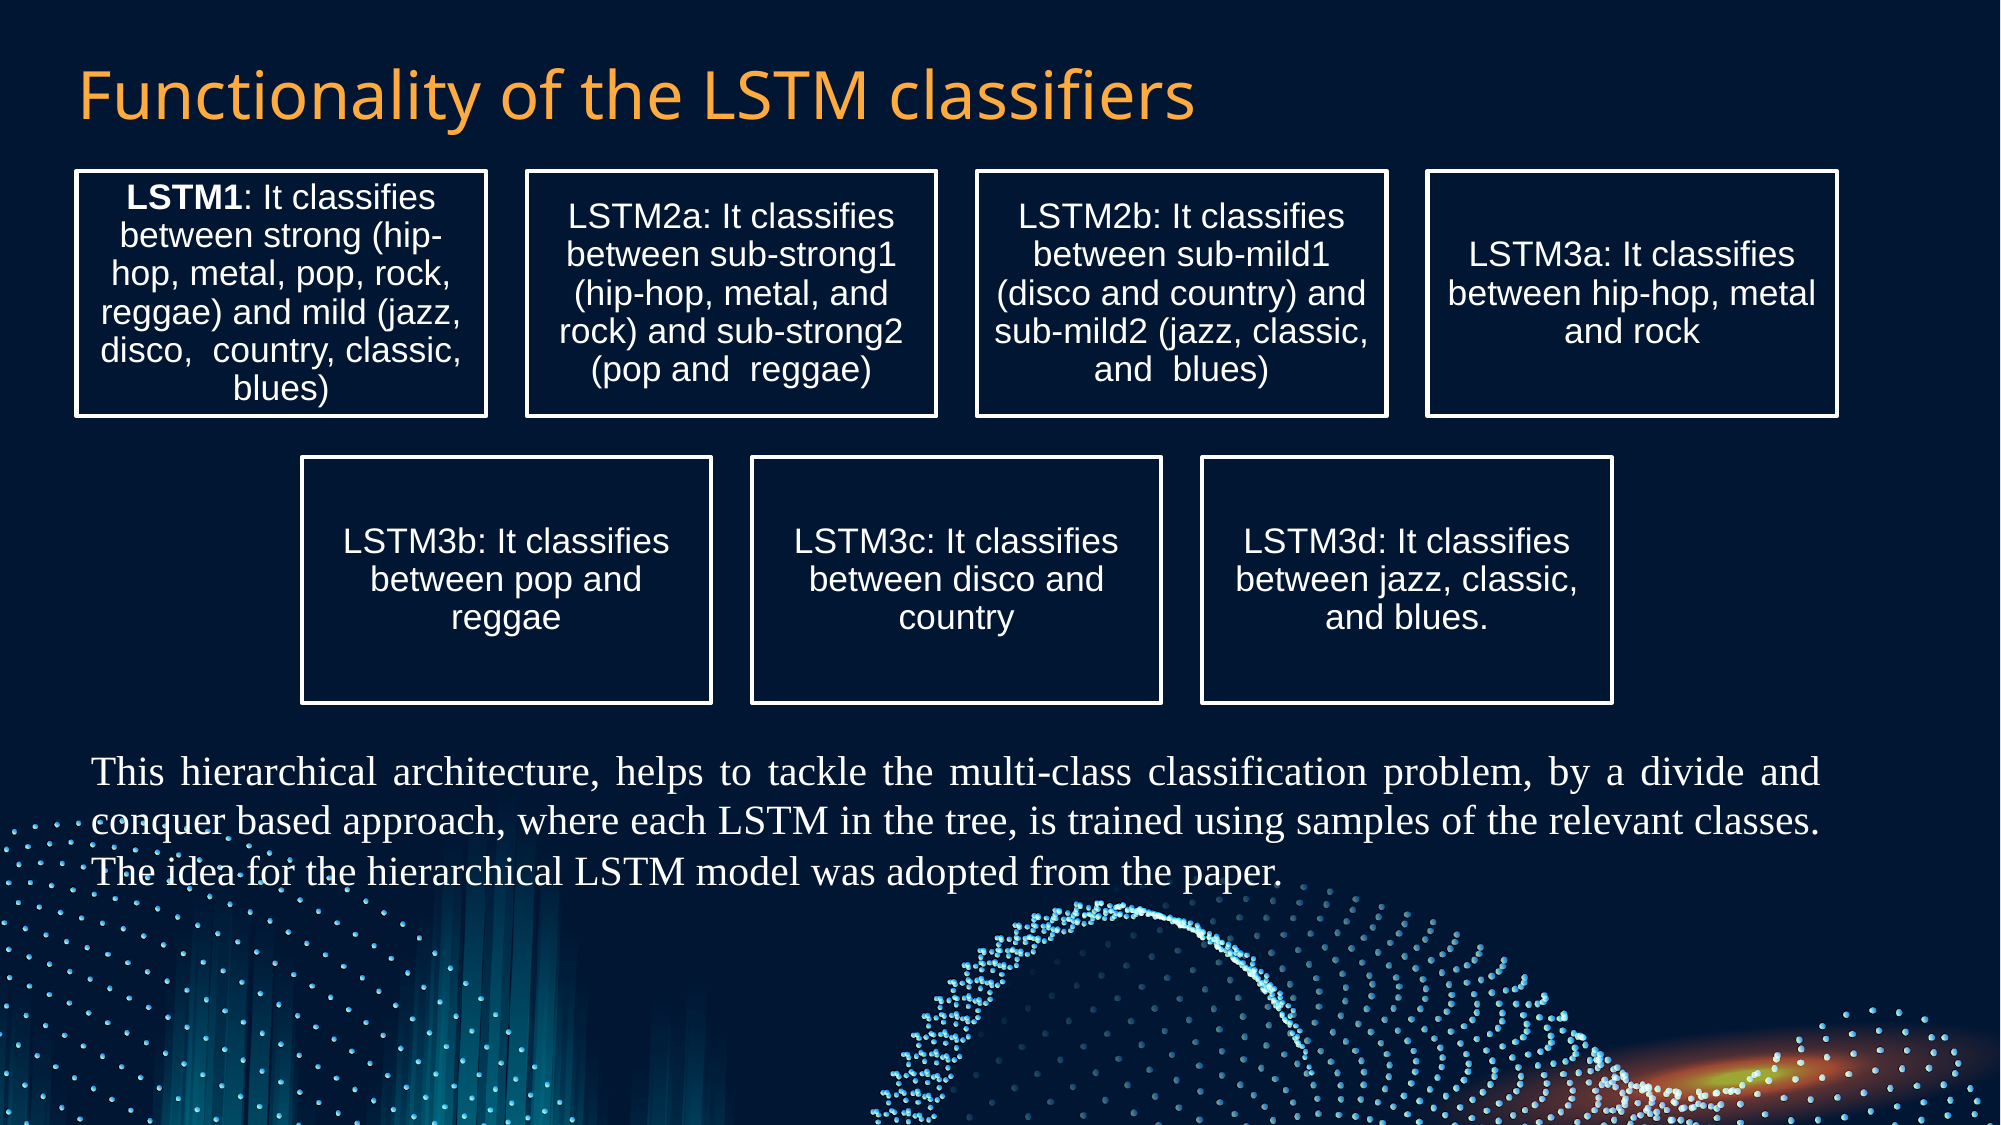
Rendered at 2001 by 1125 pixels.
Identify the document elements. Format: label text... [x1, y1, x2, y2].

picture [481, 1022, 488, 1033]
picture [214, 1073, 224, 1088]
text_box This hierarchical architecture, helps to tackle the multi-class classification problem, by a divide and conquer based approach, where each LSTM in the tree, is trained using samples of the relevant classes. The idea for the hierarchical LSTM model was adopted from the paper. [76, 743, 1838, 901]
title Functionality of the LSTM classifiers [74, 50, 1838, 141]
picture [452, 1084, 457, 1093]
picture [0, 0, 2001, 1125]
picture [416, 1056, 421, 1064]
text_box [75, 140, 1838, 733]
picture [526, 1115, 530, 1125]
